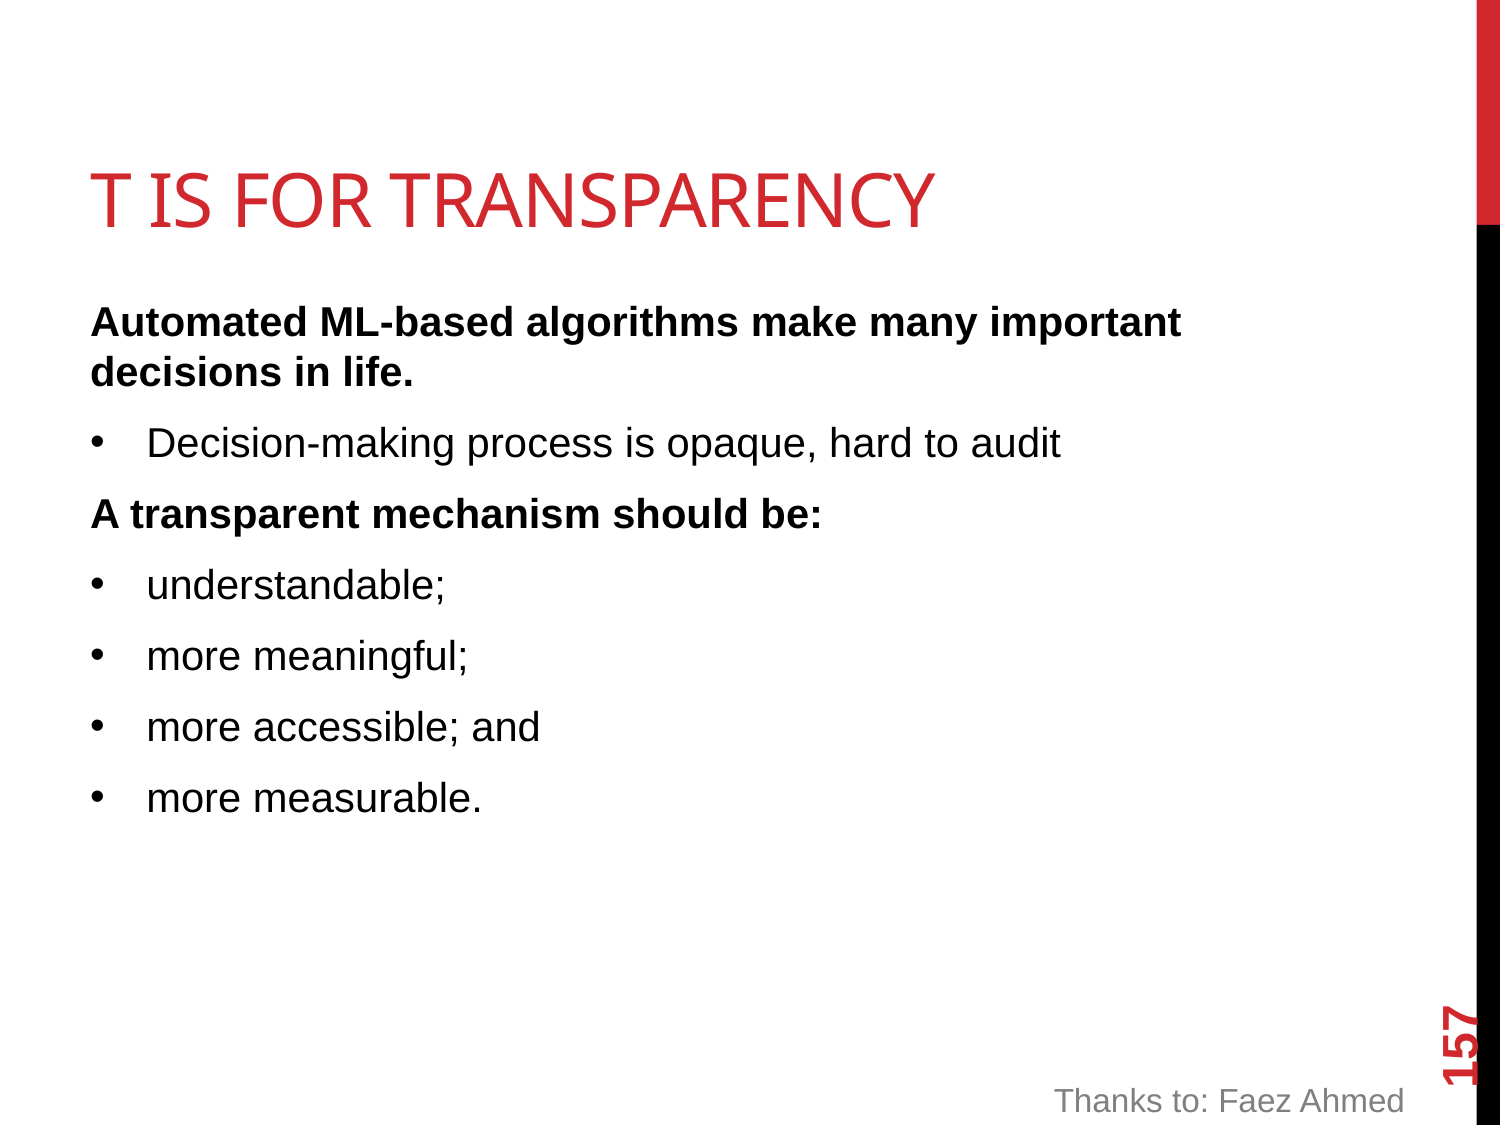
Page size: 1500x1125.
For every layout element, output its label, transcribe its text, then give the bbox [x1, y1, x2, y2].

list Automated ML-based algorithms make many important decisions in life. Decision-making process is opaque, hard to audit A transparent mechanism should be: understandable; more meaningful; more accessible; and more measurable. [75, 287, 1325, 1005]
text_box Thanks to: Faez Ahmed [378, 1071, 1421, 1125]
title T is for transparency [75, 25, 1025, 250]
slide_number 157 [1427, 887, 1488, 1104]
